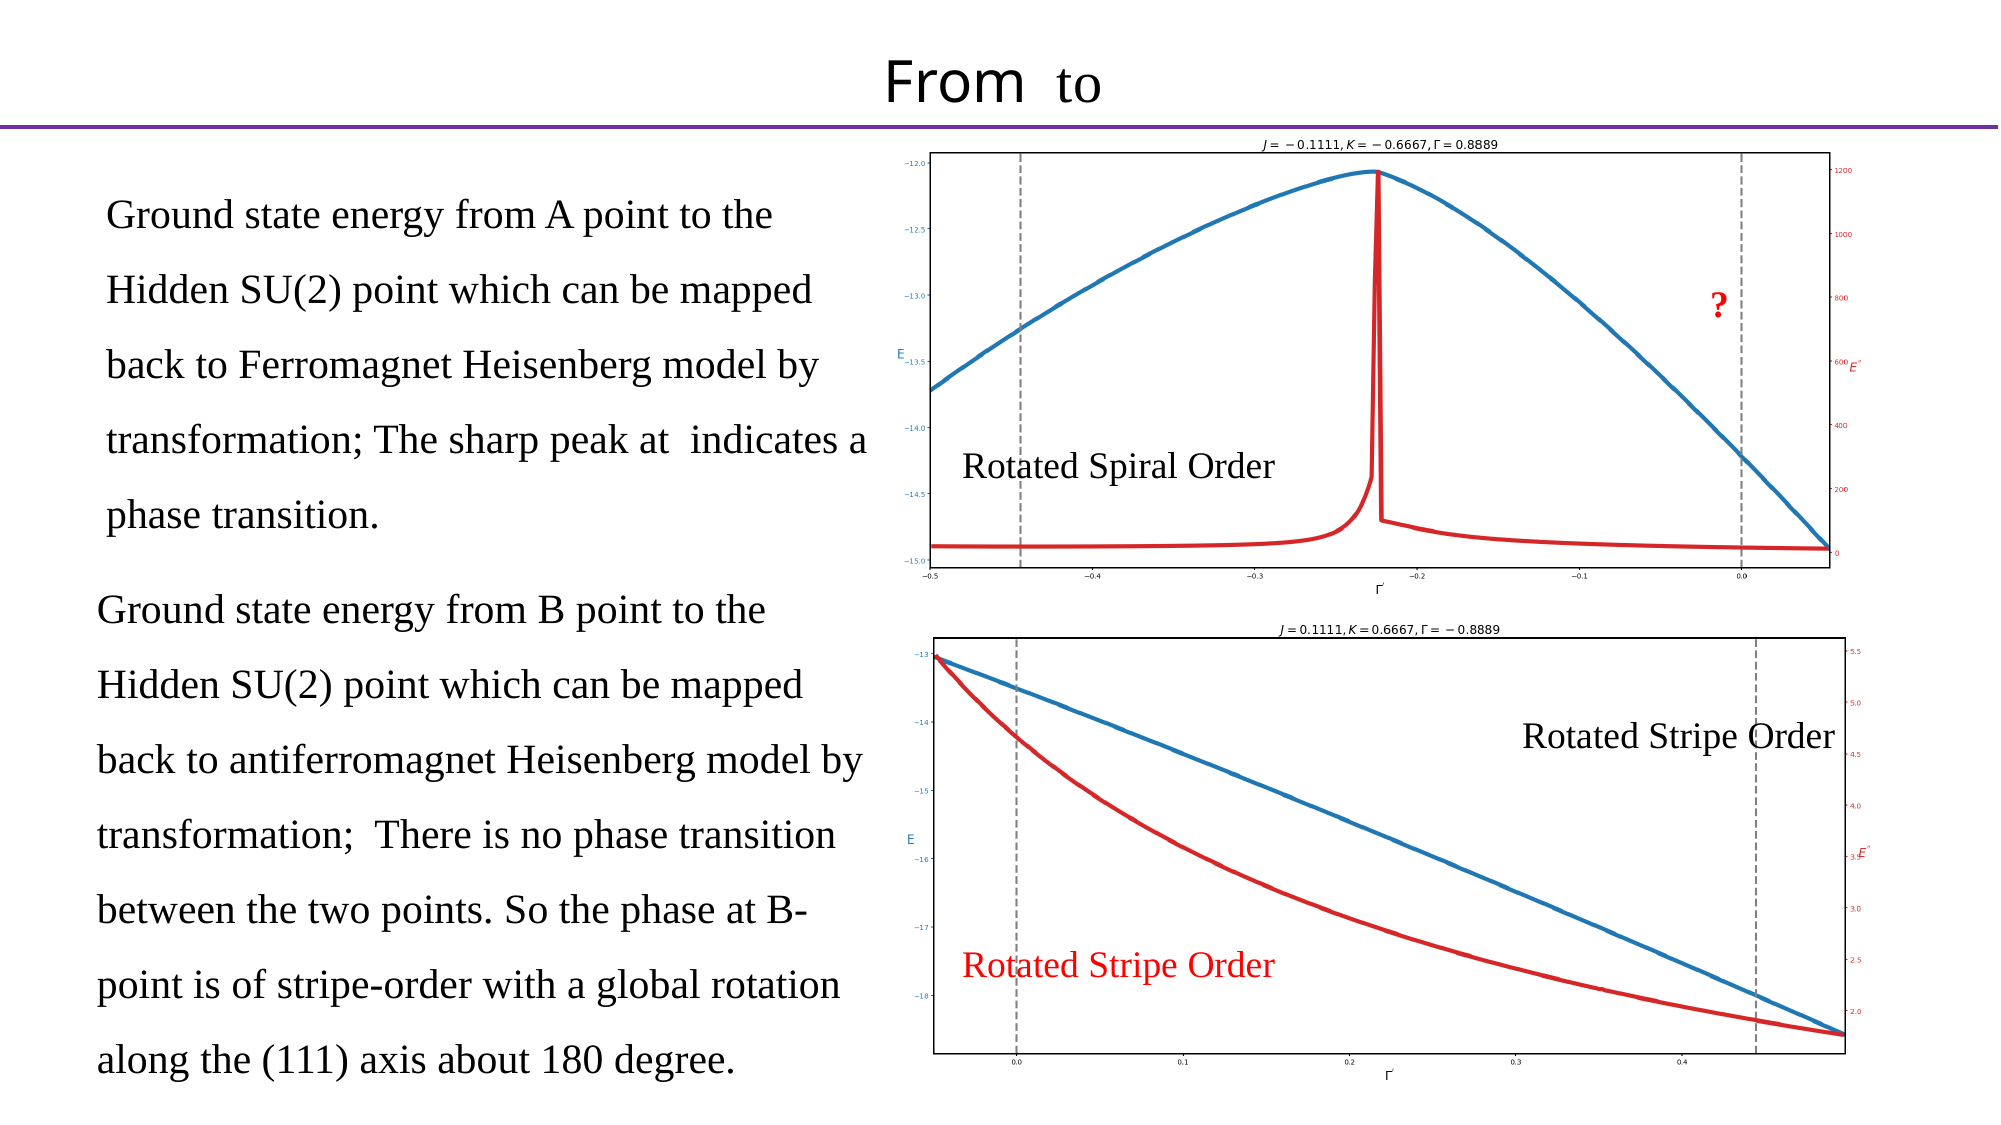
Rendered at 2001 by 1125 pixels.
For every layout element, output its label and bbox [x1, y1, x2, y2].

picture [899, 616, 1878, 1090]
picture [889, 131, 1869, 604]
